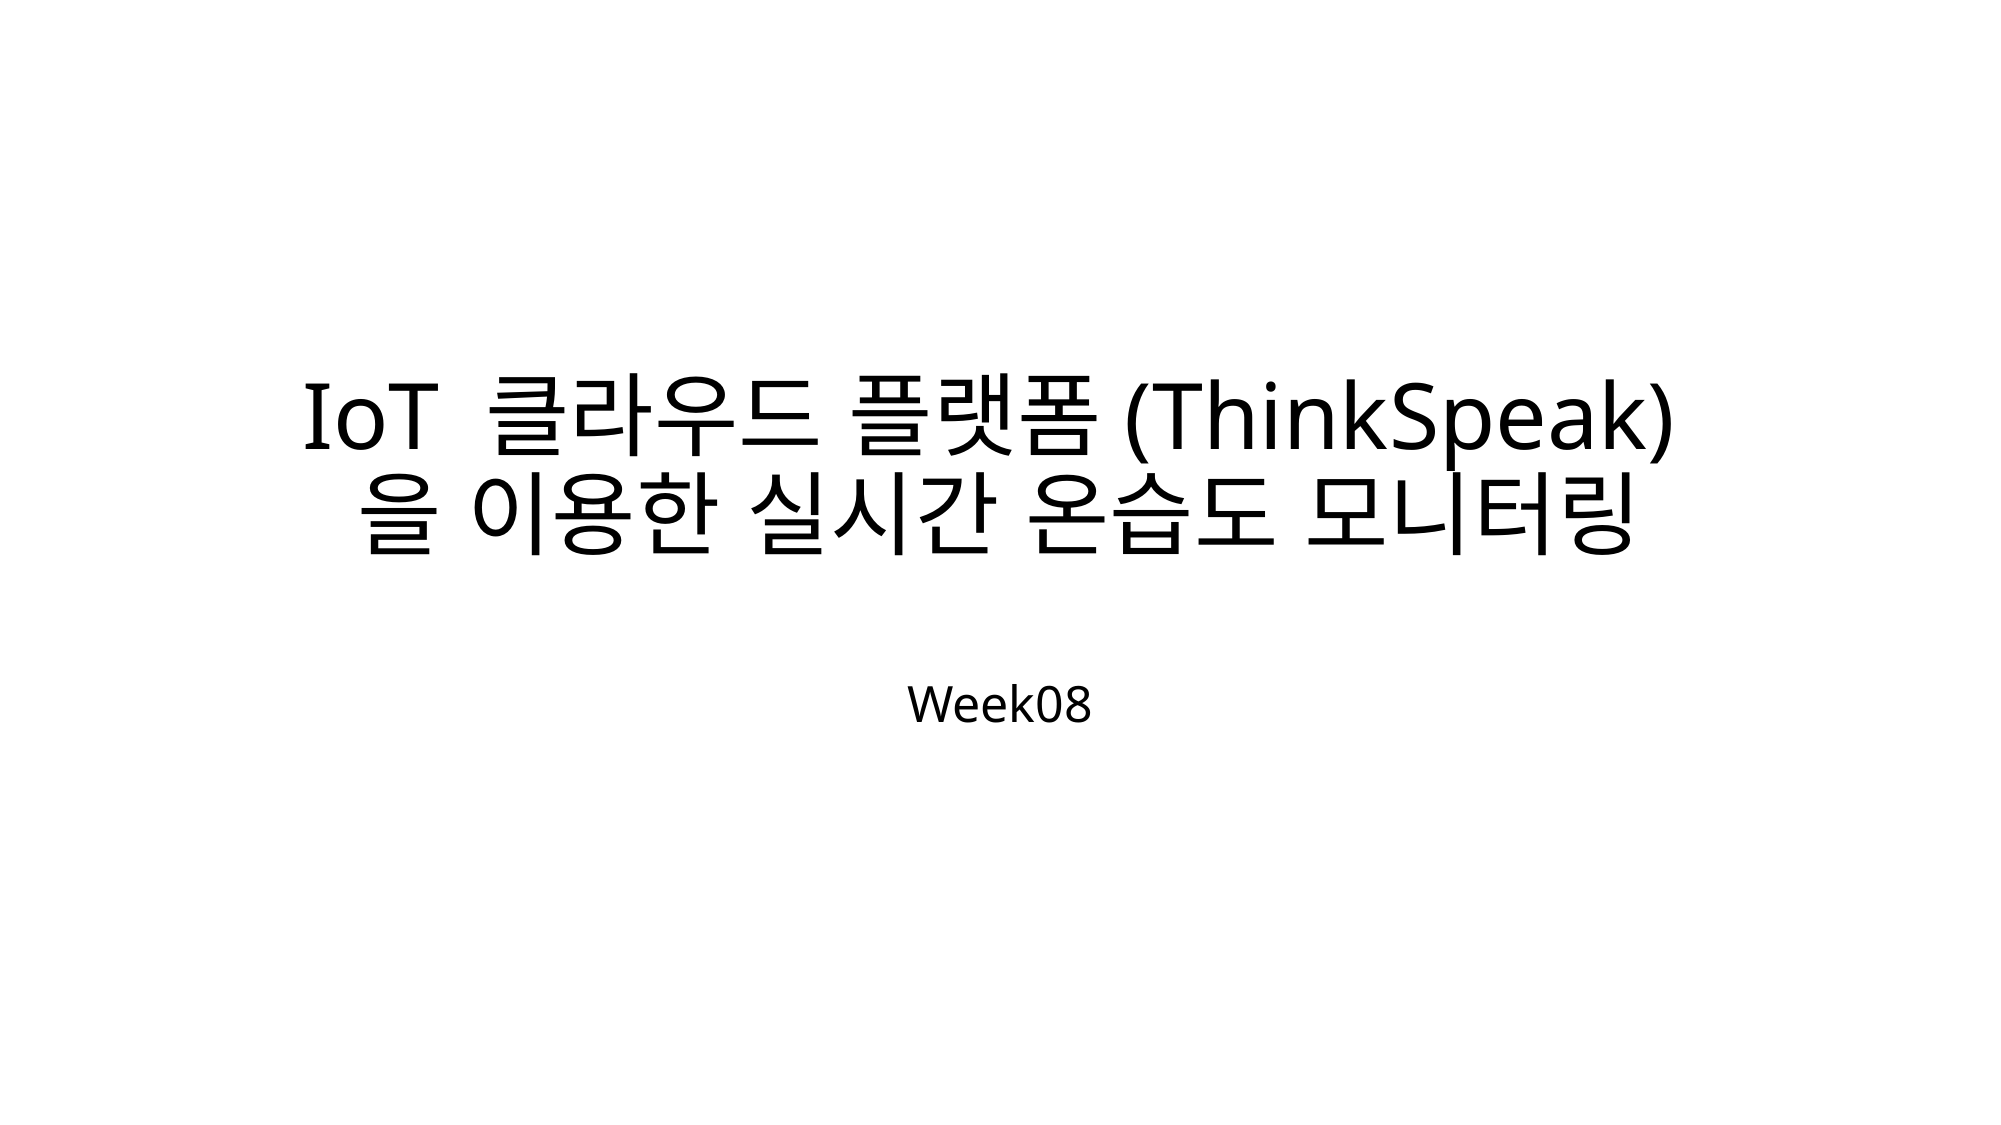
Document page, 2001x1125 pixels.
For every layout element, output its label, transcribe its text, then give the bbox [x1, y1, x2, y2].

subtitle Week08 [249, 590, 1750, 863]
title IoT 클라우드 플랫폼(ThinkSpeak)을 이용한 실시간 온습도 모니터링 [249, 184, 1750, 576]
